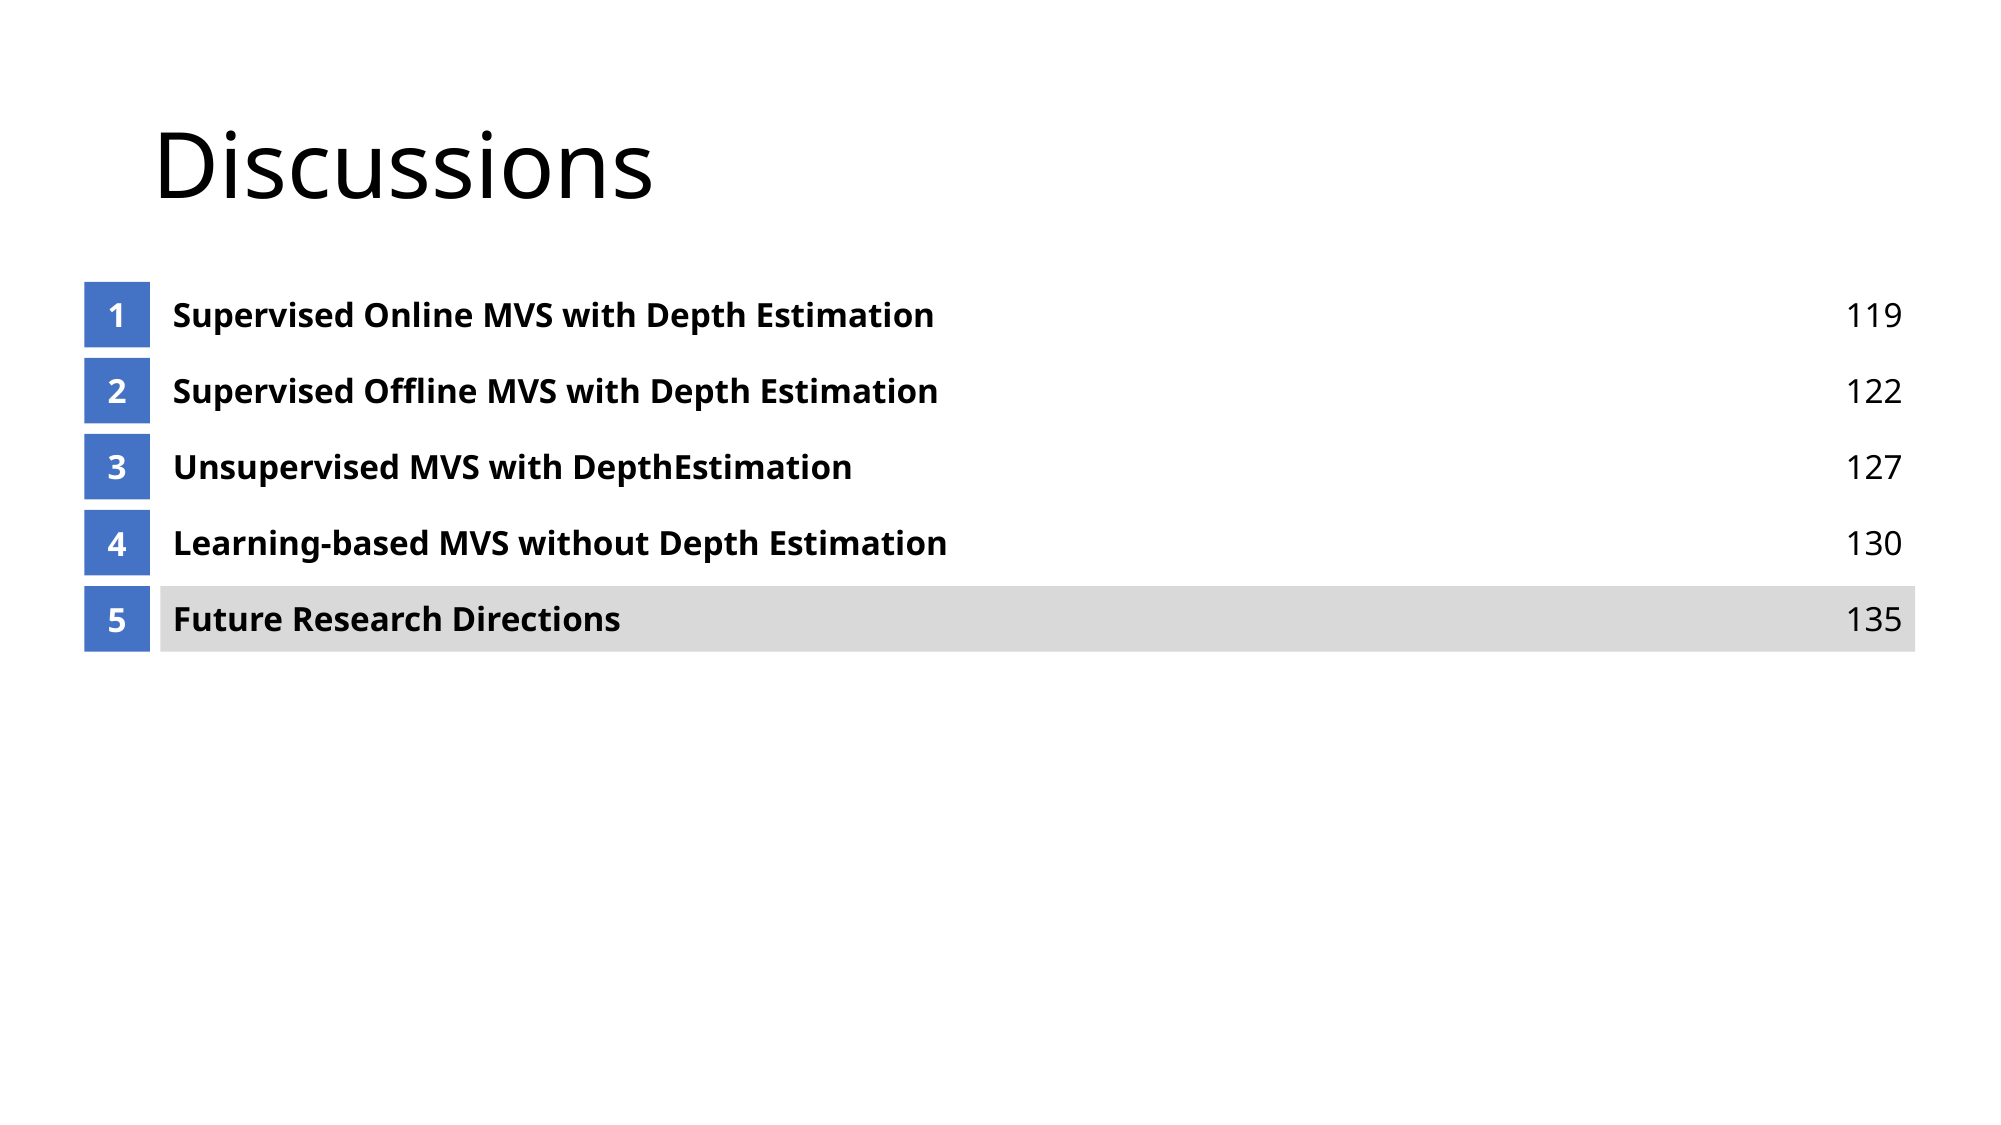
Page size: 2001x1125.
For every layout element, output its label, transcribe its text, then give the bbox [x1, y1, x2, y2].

title Discussions [137, 59, 1863, 278]
text_box [1904, 585, 1916, 653]
text_box [894, 585, 1884, 653]
text_box 135 [1884, 585, 1904, 653]
text_box Learning-based MVS without Depth Estimation [159, 509, 894, 577]
text_box Unsupervised MVS with DepthEstimation [159, 433, 894, 500]
text_box 130 [1884, 509, 1904, 577]
text_box 4 [83, 509, 151, 577]
text_box 3 [83, 433, 151, 500]
text_box 1 [83, 281, 151, 348]
text_box Supervised Online MVS with Depth Estimation [159, 281, 894, 348]
text_box 122 [1884, 357, 1904, 424]
text_box Future Research Directions [159, 585, 894, 653]
text_box 2 [83, 357, 151, 424]
text_box 119 [1884, 281, 1904, 348]
text_box 5 [83, 585, 151, 653]
text_box Supervised Offline MVS with Depth Estimation [159, 357, 894, 424]
text_box 127 [1884, 433, 1904, 500]
